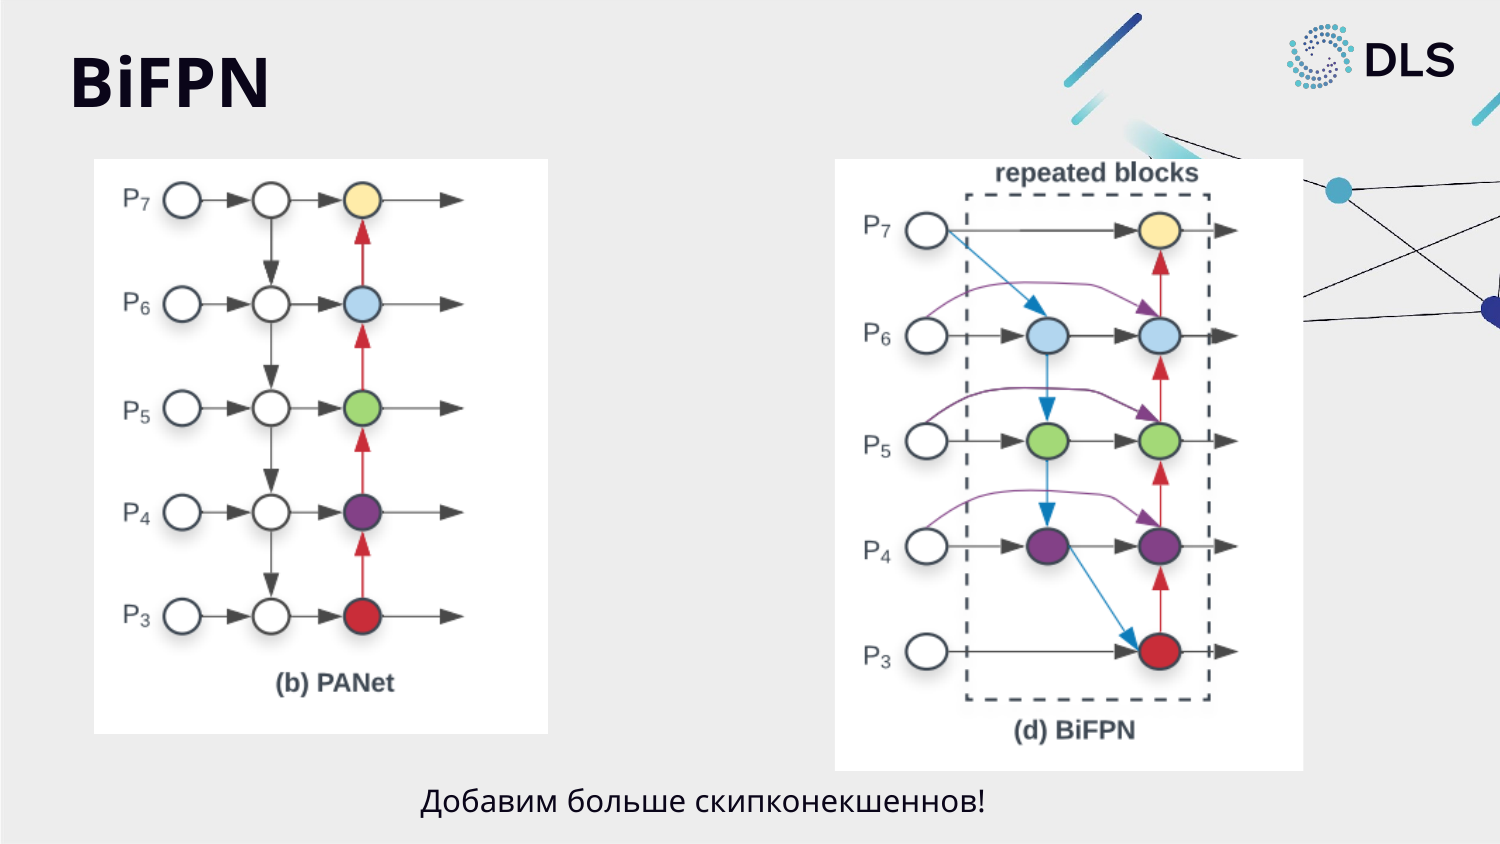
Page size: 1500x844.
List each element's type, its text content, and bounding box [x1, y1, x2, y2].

list Добавим больше скипконекшеннов! [409, 770, 1091, 844]
title BiFPN [57, 24, 1100, 147]
picture [0, 0, 1500, 844]
